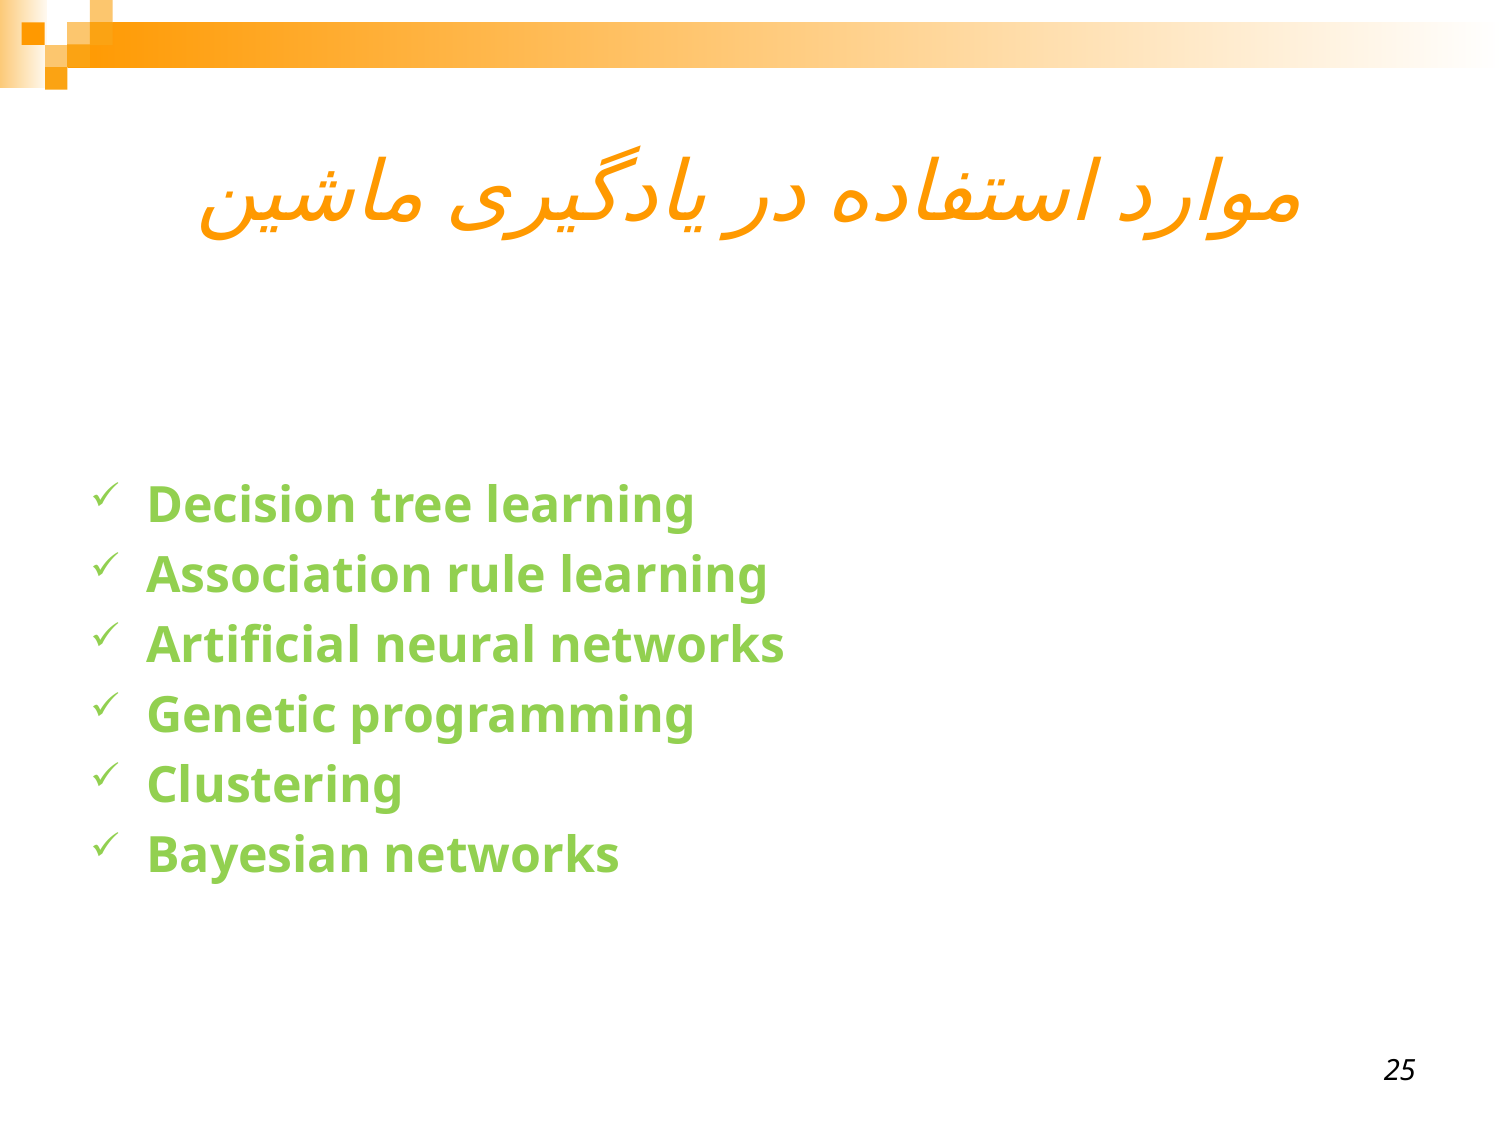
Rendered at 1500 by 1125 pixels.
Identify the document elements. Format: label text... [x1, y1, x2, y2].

list Decision tree learning Association rule learning Artificial neural networks Genetic programming Clustering Bayesian networks [75, 324, 1425, 963]
slide_number 25 [1080, 1023, 1431, 1099]
title موارد استفاده در یادگیری ماشین [75, 75, 1425, 300]
